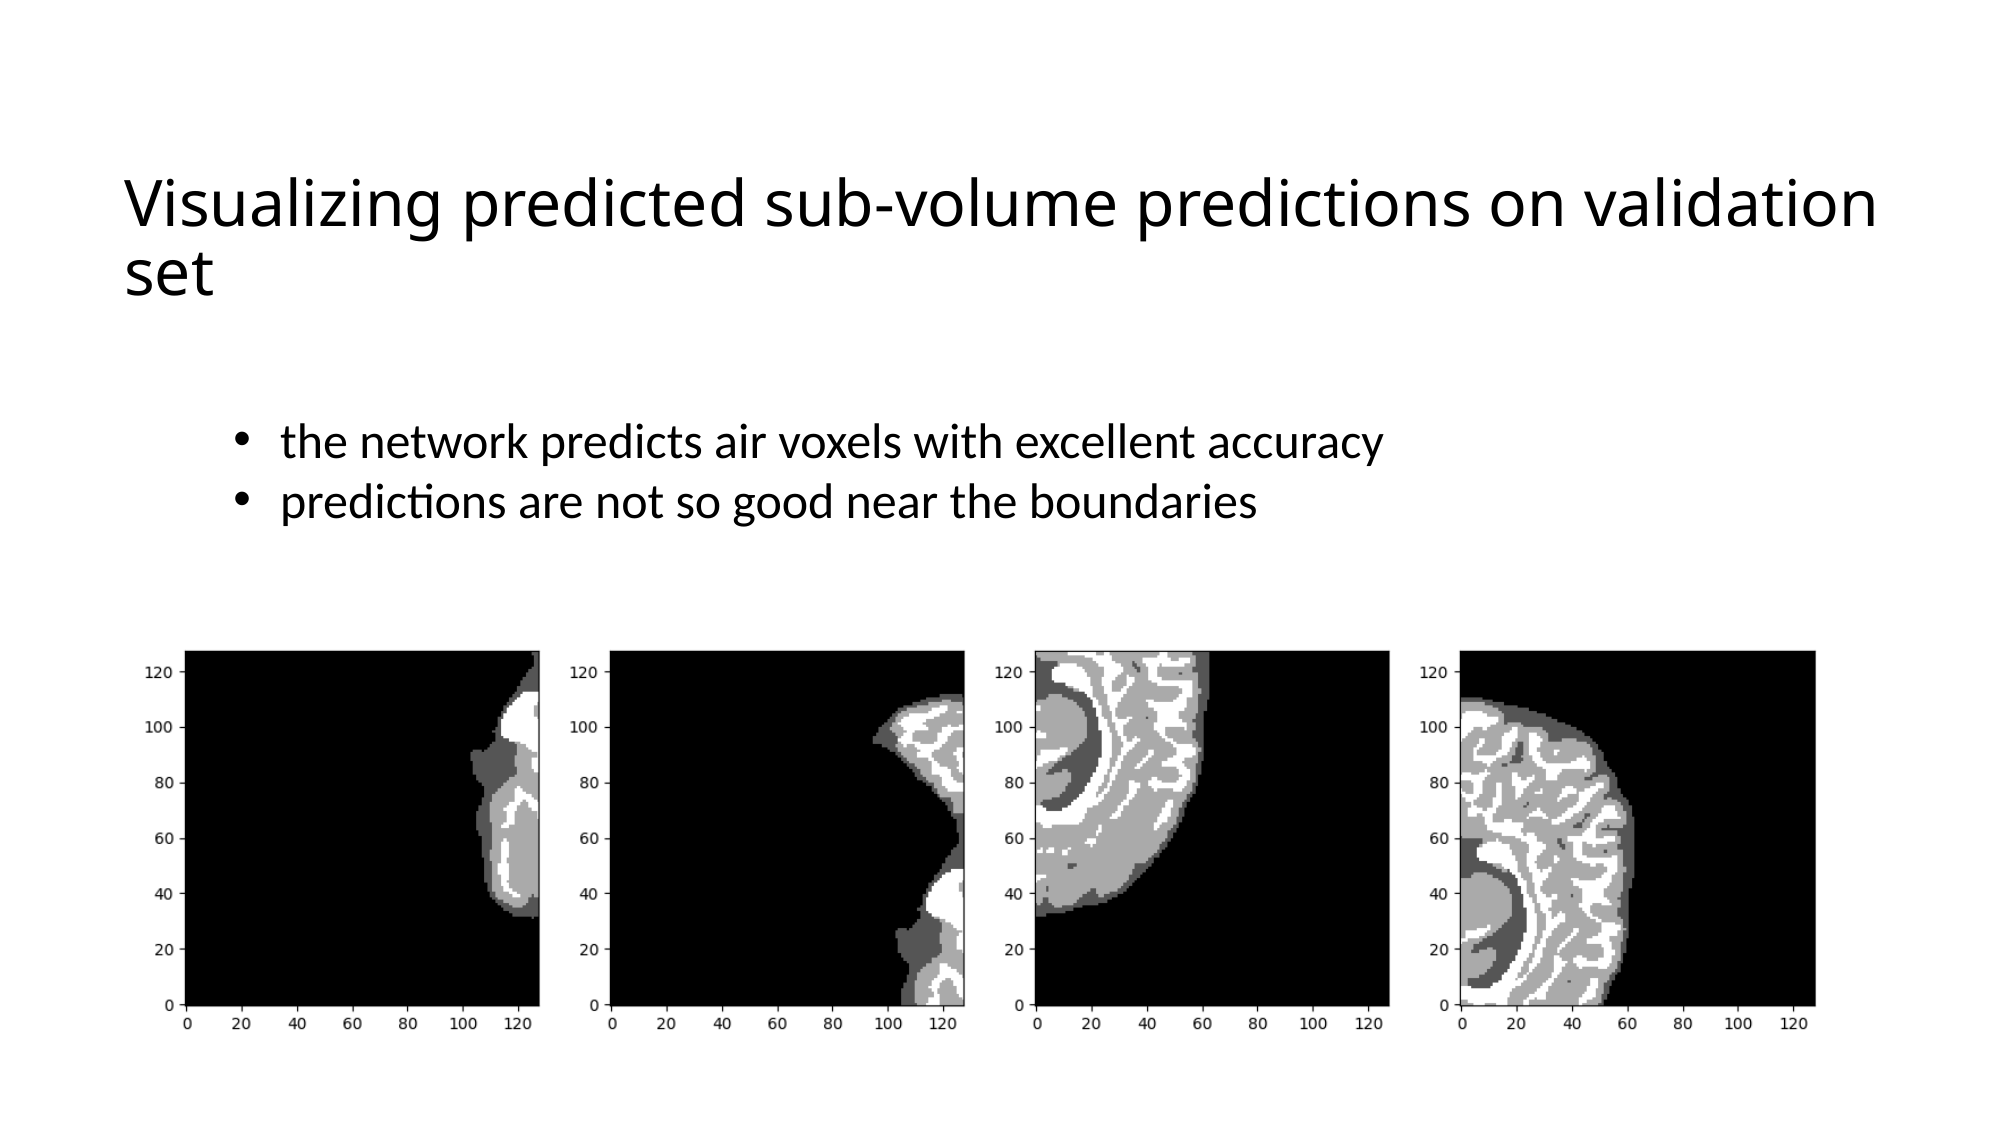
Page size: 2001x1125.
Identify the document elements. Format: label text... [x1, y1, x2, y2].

title Visualizing predicted sub-volume predictions on validation set [109, 163, 1933, 395]
text_box the network predicts air voxels with excellent accuracy predictions are not so good near the boundaries [218, 400, 1605, 536]
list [109, 627, 1835, 1044]
